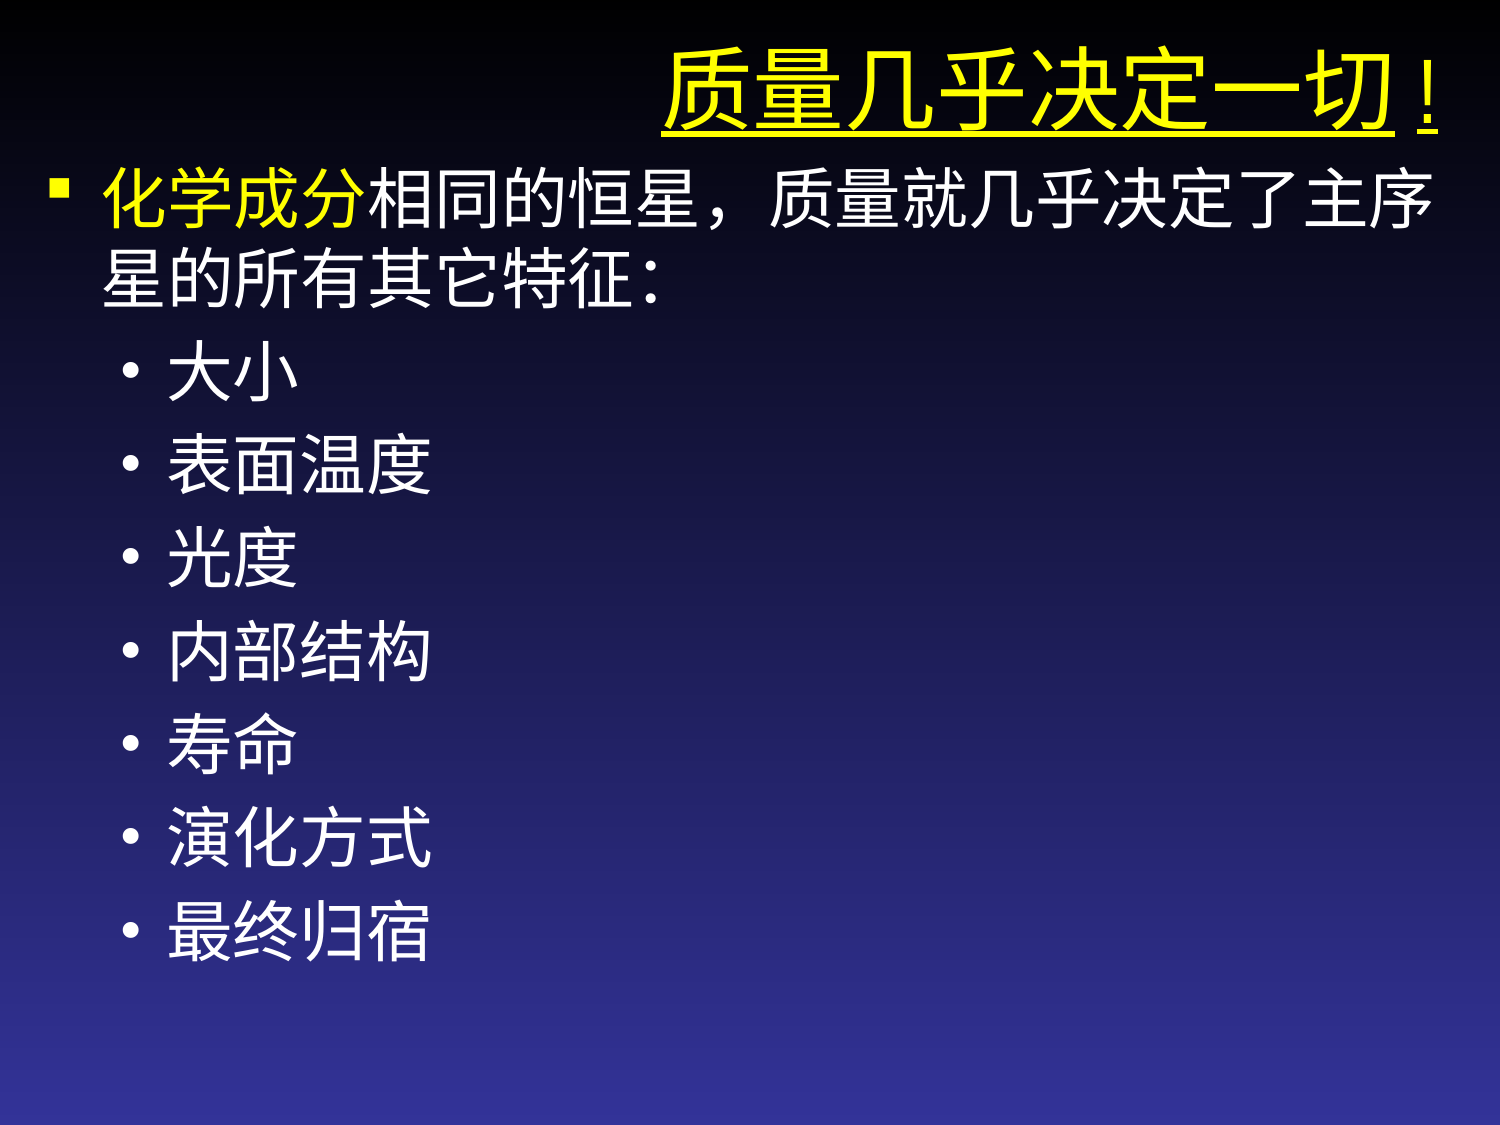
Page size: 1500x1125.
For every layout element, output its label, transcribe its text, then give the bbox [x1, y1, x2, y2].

title 质量几乎决定一切! [53, 31, 1454, 144]
list 化学成分相同的恒星，质量就几乎决定了主序星的所有其它特征： 大小 表面温度 光度 内部结构 寿命 演化方式 最终归宿 [29, 148, 1455, 1032]
